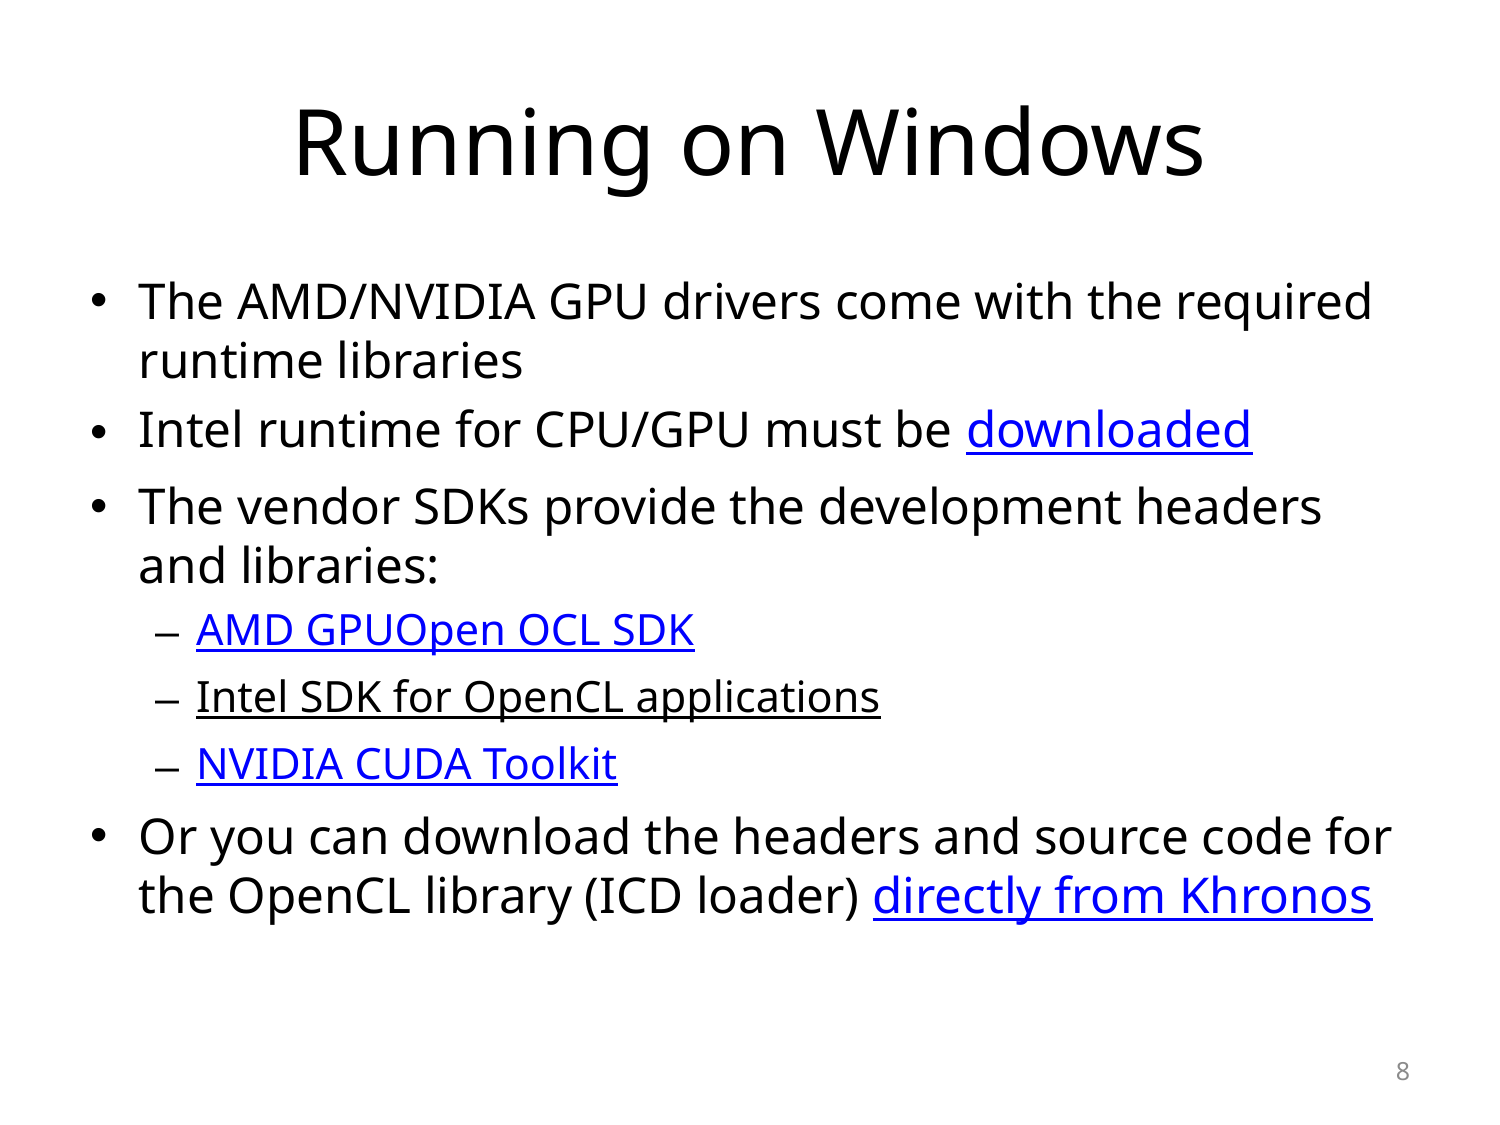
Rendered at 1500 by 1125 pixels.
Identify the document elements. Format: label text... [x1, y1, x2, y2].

title Running on Windows [75, 45, 1425, 233]
slide_number 8 [1074, 1042, 1425, 1103]
list The AMD/NVIDIA GPU drivers come with the required runtime libraries Intel runtime for CPU/GPU must be downloaded The vendor SDKs provide the development headers and libraries: AMD GPUOpen OCL SDK Intel SDK for OpenCL applications NVIDIA CUDA Toolkit Or you can download the headers and source code for the OpenCL library (ICD loader) directly from Khronos [75, 262, 1425, 1005]
